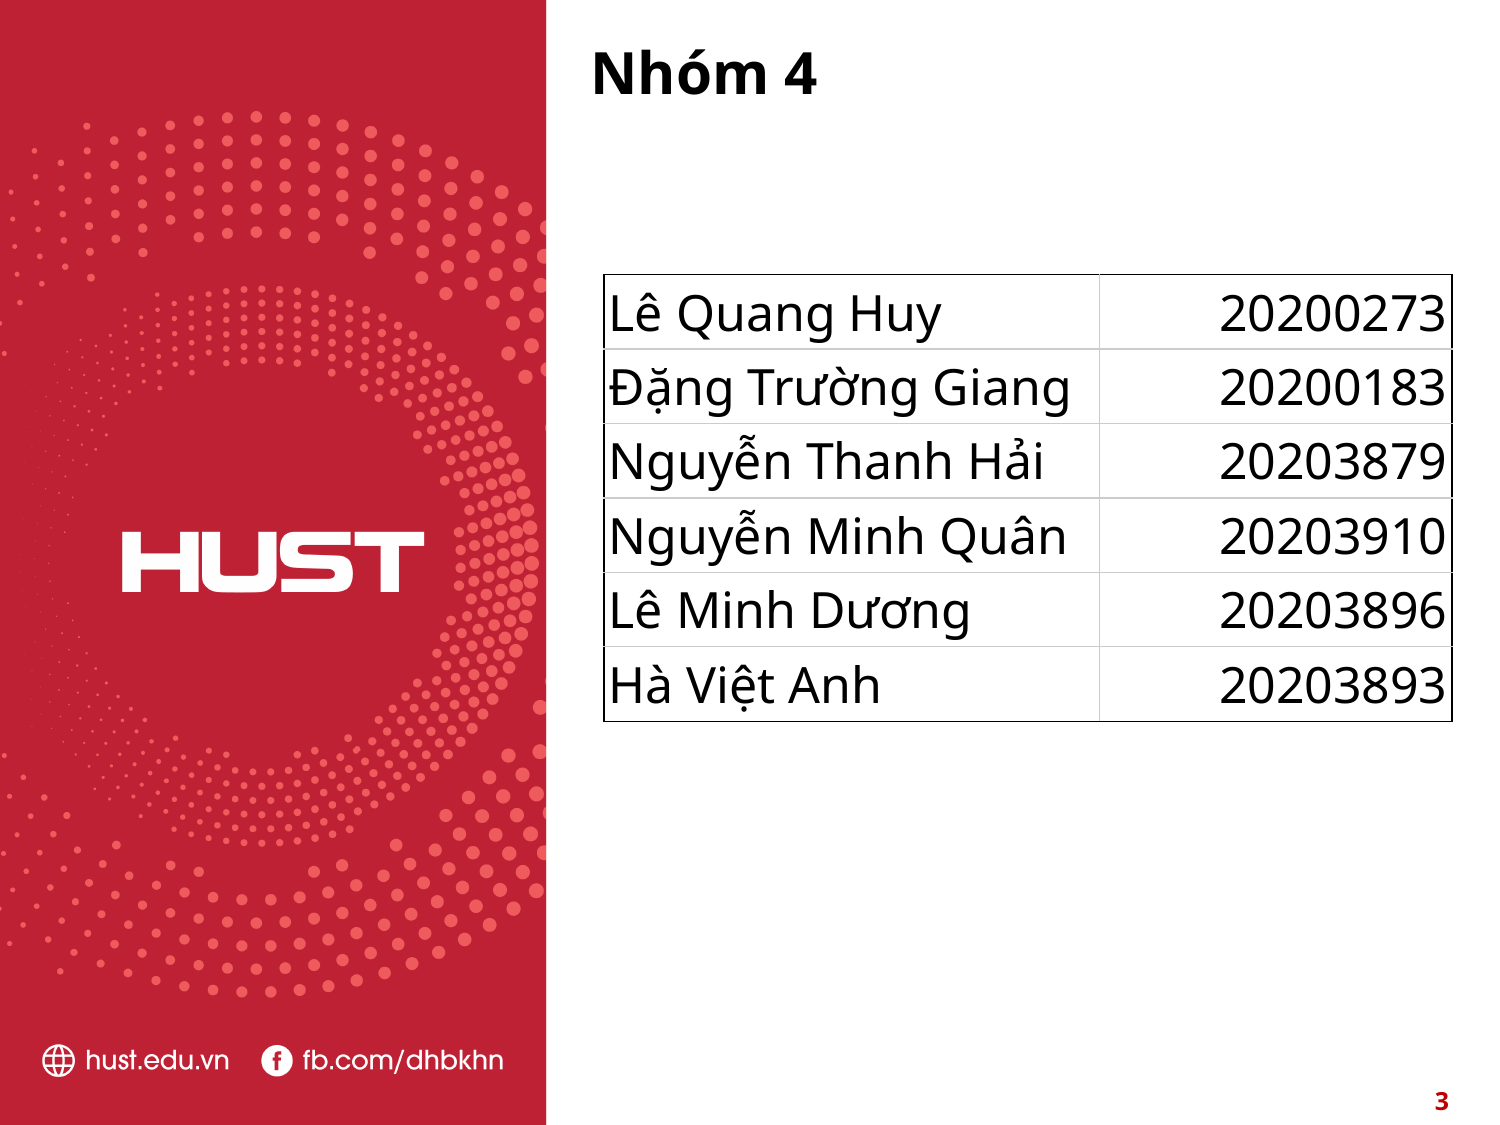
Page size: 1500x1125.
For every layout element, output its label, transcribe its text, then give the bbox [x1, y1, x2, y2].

table_header 20200273 [1100, 275, 1451, 348]
picture [0, 0, 1500, 1125]
table_cell 20203879 [1100, 424, 1451, 497]
title Nhóm 4 [576, 36, 1462, 111]
table_cell Nguyễn Minh Quân [605, 499, 1099, 572]
table_cell 20203896 [1100, 573, 1451, 646]
table_cell 20203893 [1100, 647, 1451, 721]
slide_number 3 [1126, 1078, 1464, 1125]
table_header Lê Quang Huy [605, 275, 1099, 348]
table_cell Đặng Trường Giang [605, 350, 1099, 423]
table_cell 20203910 [1100, 499, 1451, 572]
table_cell Hà Việt Anh [605, 647, 1099, 721]
table_cell 20200183 [1100, 350, 1451, 423]
table_cell Nguyễn Thanh Hải [605, 424, 1099, 497]
table_cell Lê Minh Dương [605, 573, 1099, 646]
